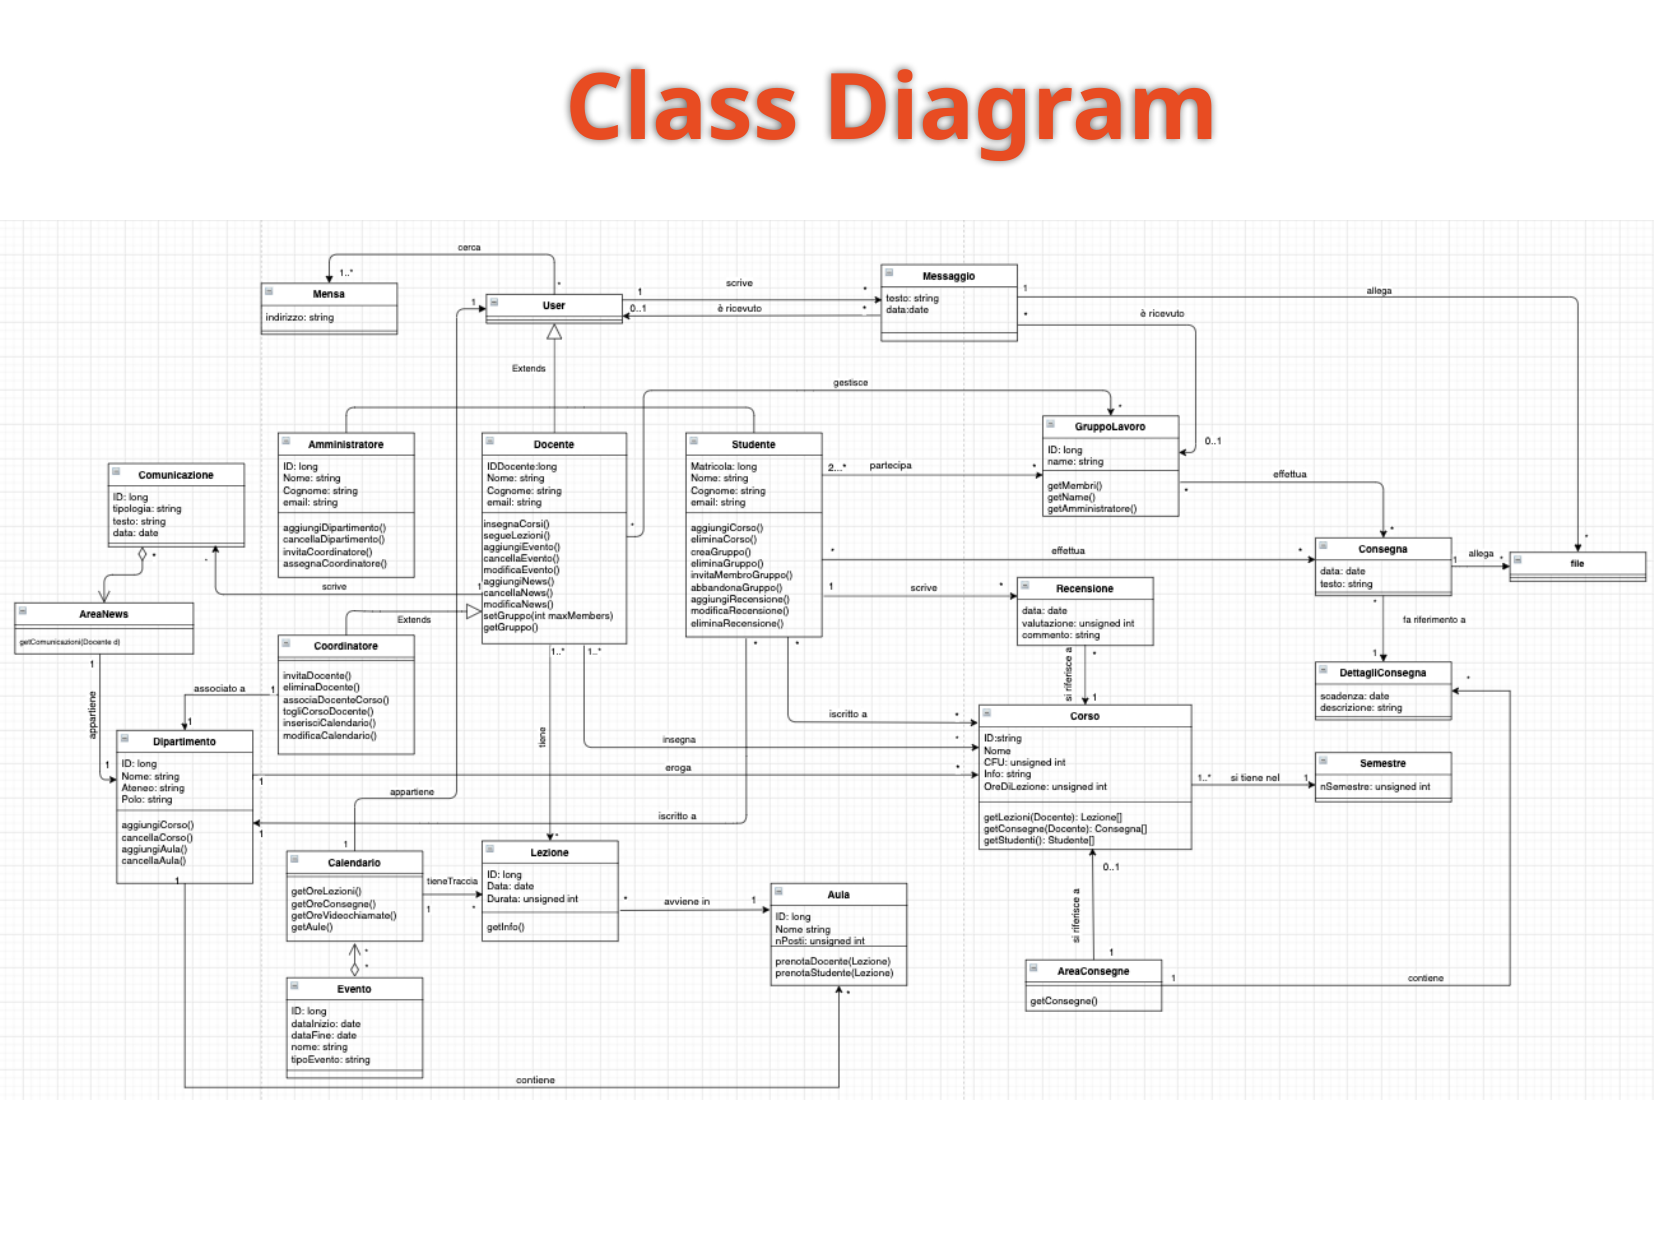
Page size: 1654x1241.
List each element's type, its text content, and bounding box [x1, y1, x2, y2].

picture [0, 220, 1654, 1100]
title Class Diagram [565, 0, 1227, 206]
